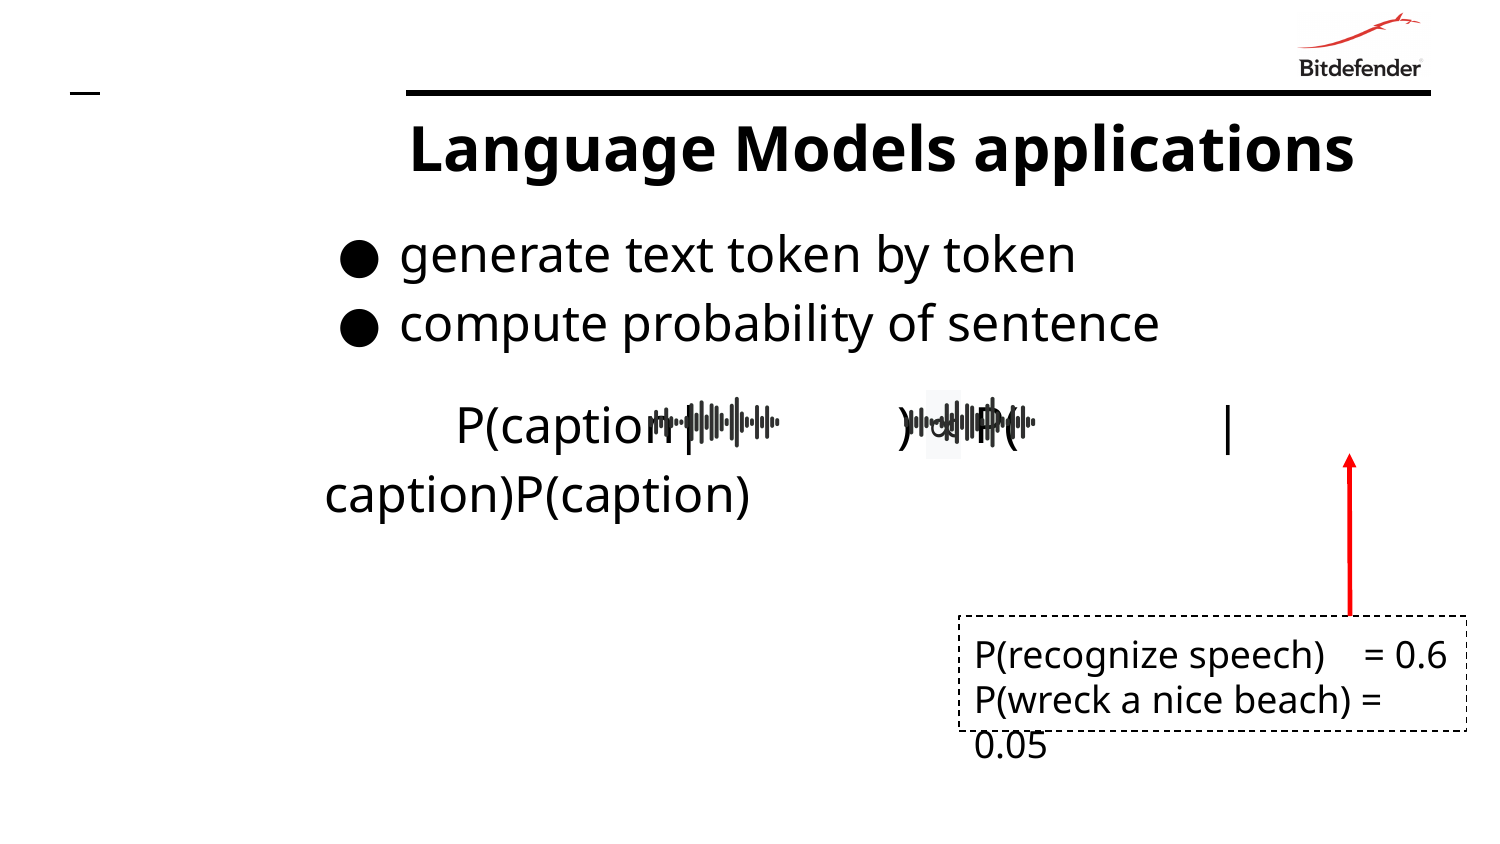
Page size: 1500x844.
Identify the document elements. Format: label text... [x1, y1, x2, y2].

picture [642, 350, 785, 493]
title Language Models applications [393, 94, 1431, 198]
picture [898, 350, 1041, 493]
text_box P(recognize speech) = 0.6 P(wreck a nice beach) = 0.05 [958, 615, 1467, 732]
picture [1297, 12, 1431, 77]
list generate text token by token compute probability of sentence P(caption| ) ∝ P( |caption)P(caption) [310, 198, 1500, 505]
